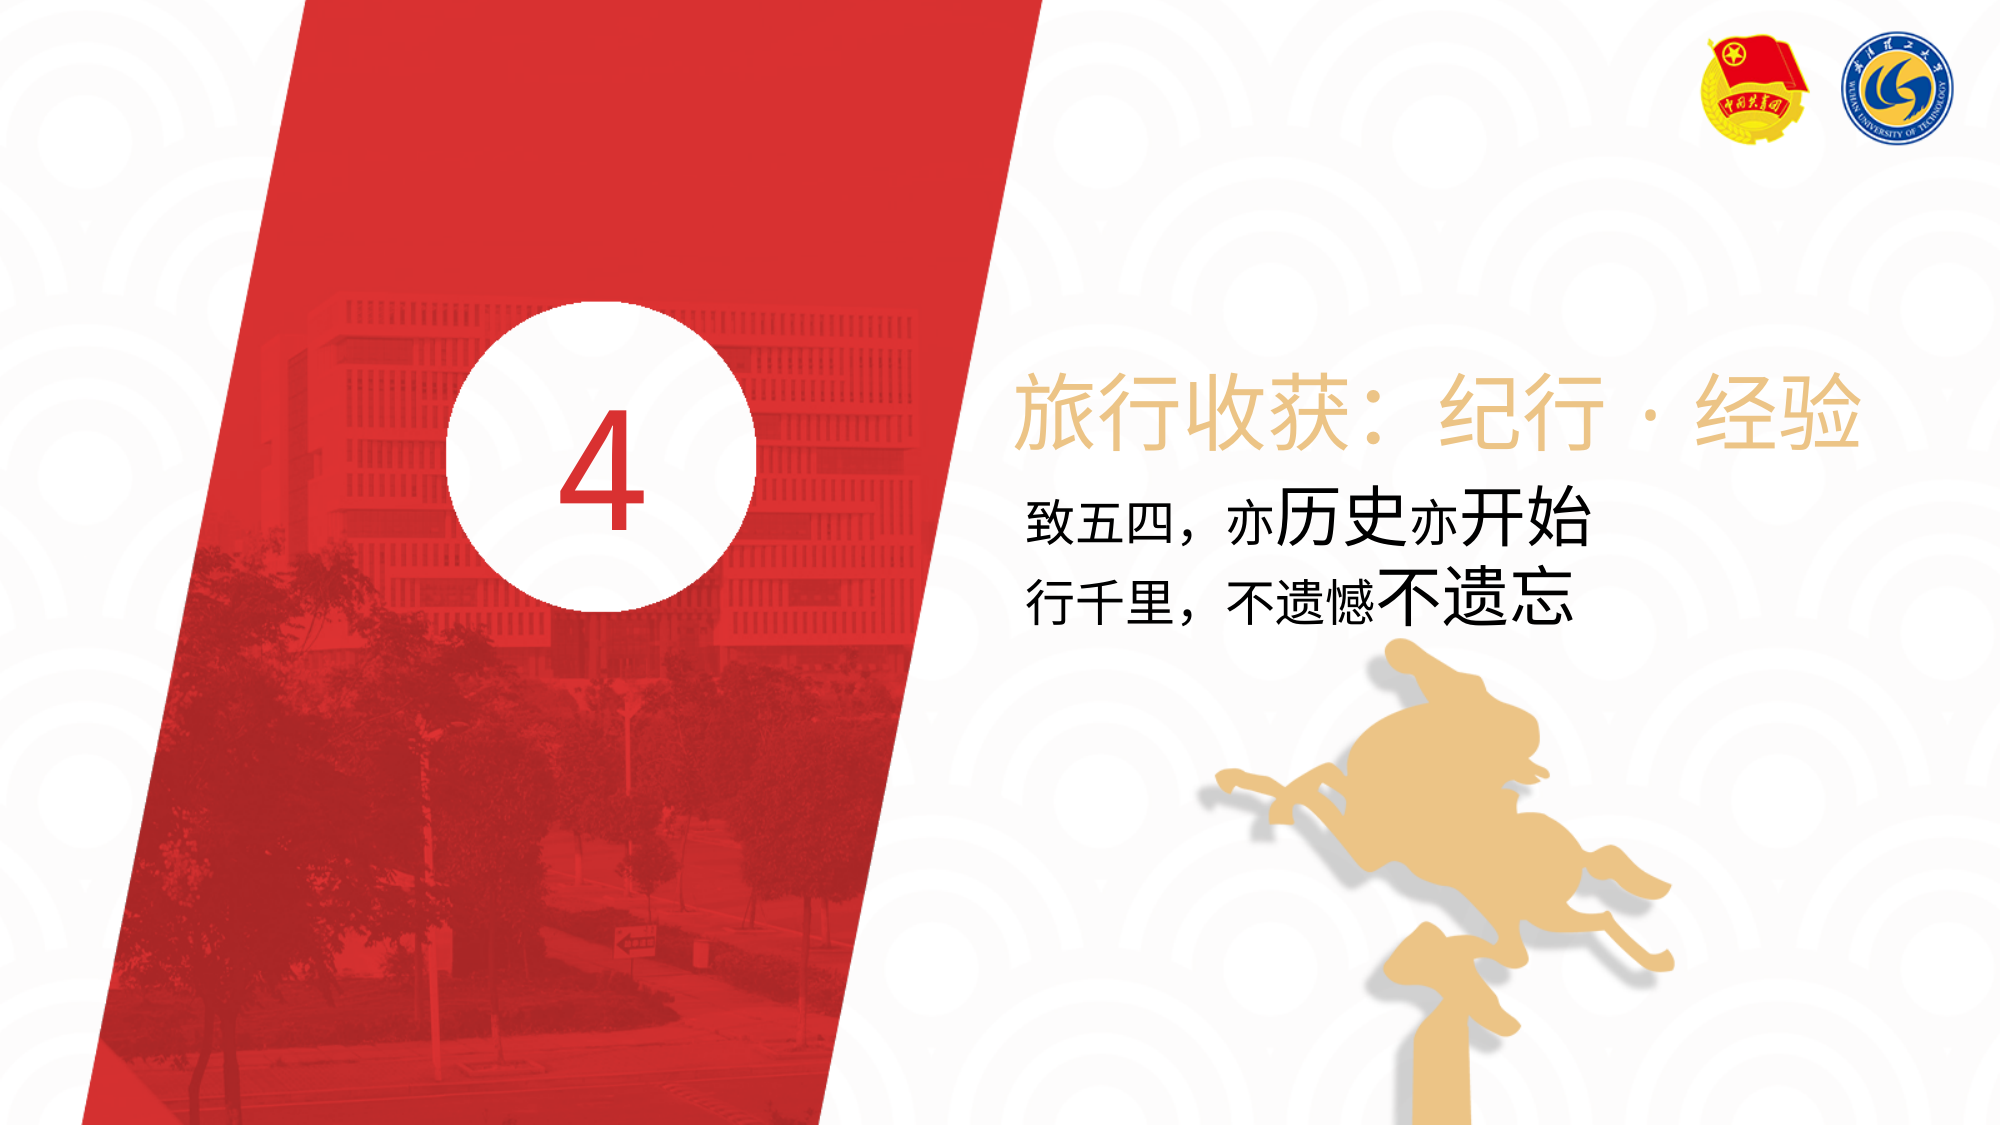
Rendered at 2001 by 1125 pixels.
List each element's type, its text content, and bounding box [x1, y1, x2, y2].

text_box 致五四，亦历史亦开始 行千里，不遗憾不遗忘 [1011, 467, 1608, 643]
title 旅行收获：纪行·经验 [997, 354, 1941, 481]
picture [0, 0, 2000, 1125]
text_box 4 [537, 356, 667, 572]
